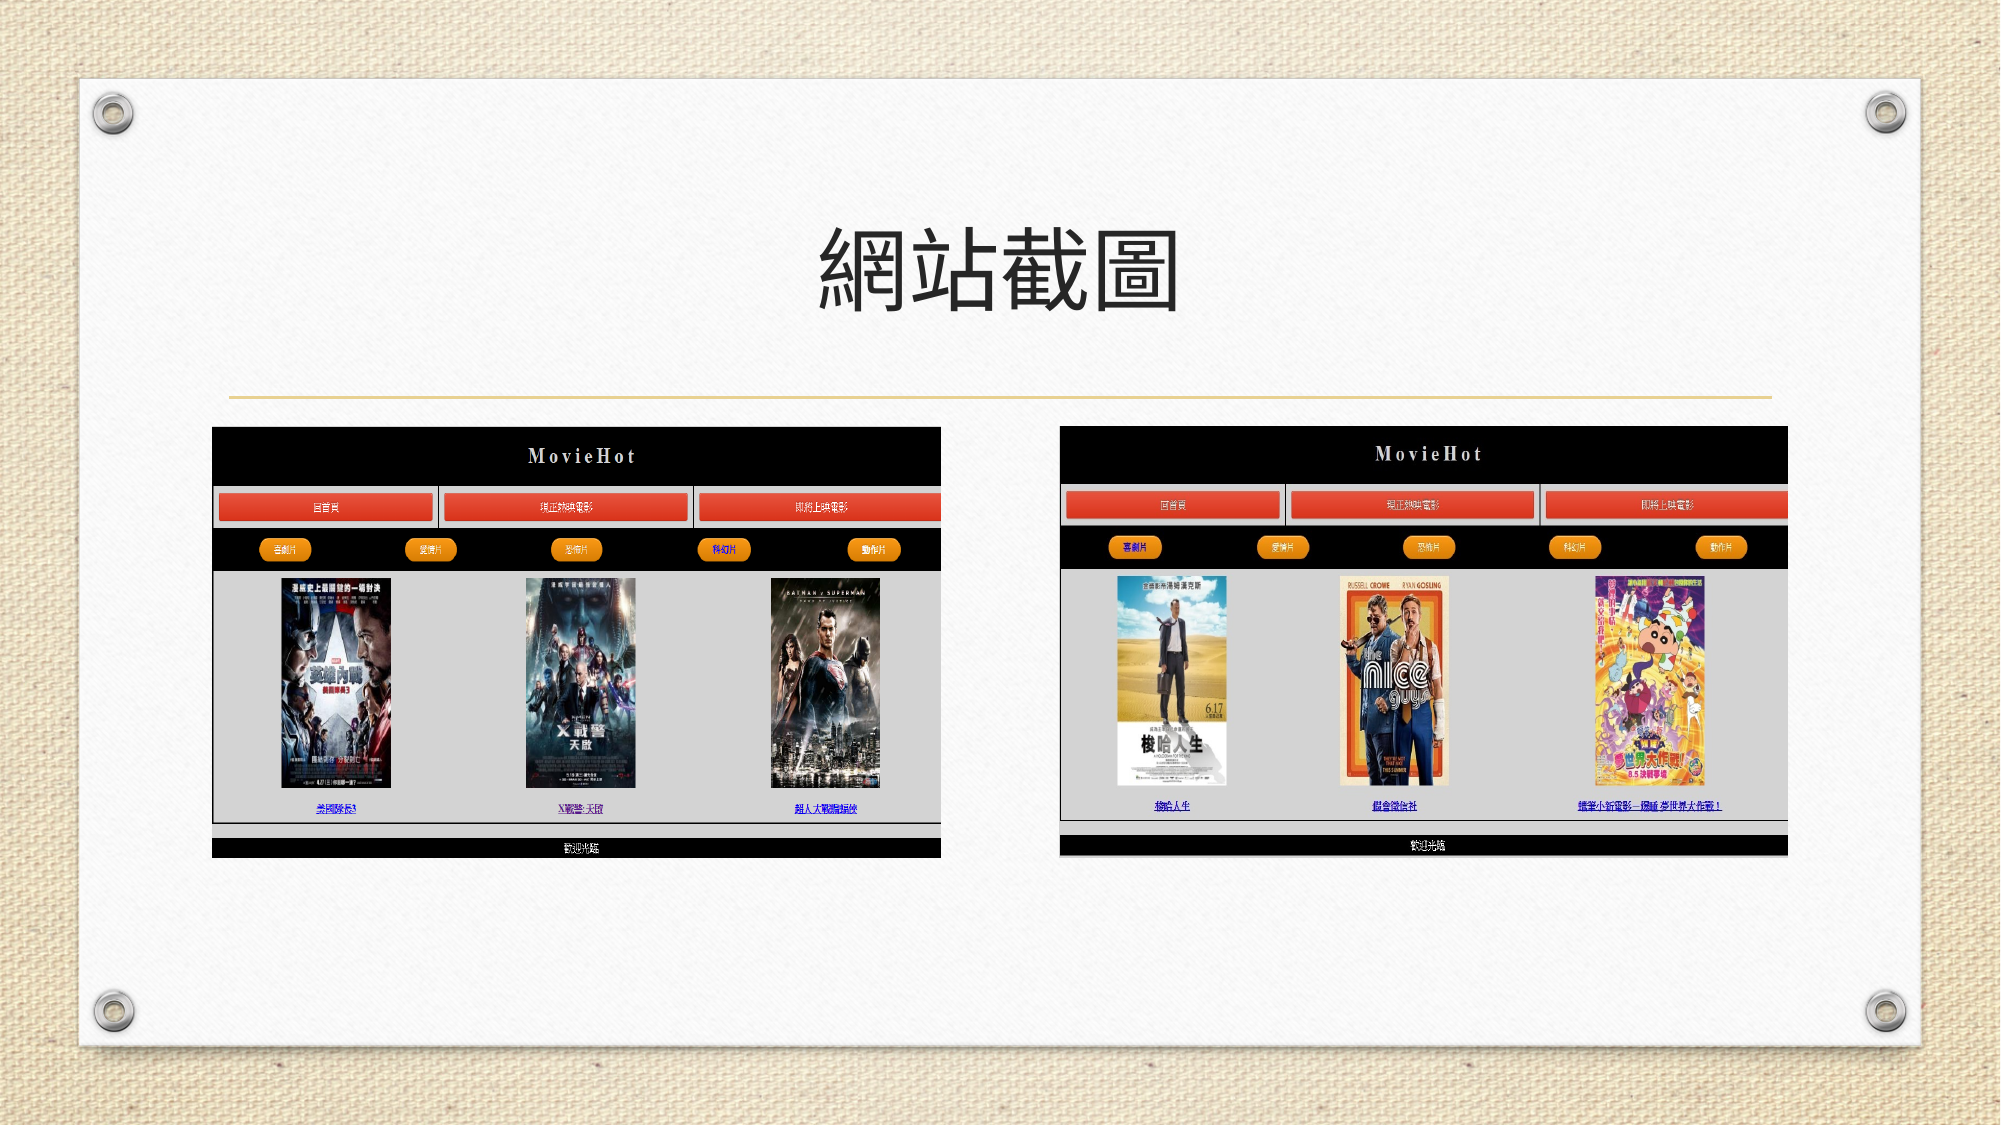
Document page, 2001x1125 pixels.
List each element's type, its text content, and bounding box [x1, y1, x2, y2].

title 網站截圖 [212, 161, 1788, 375]
picture [0, 0, 2001, 1125]
